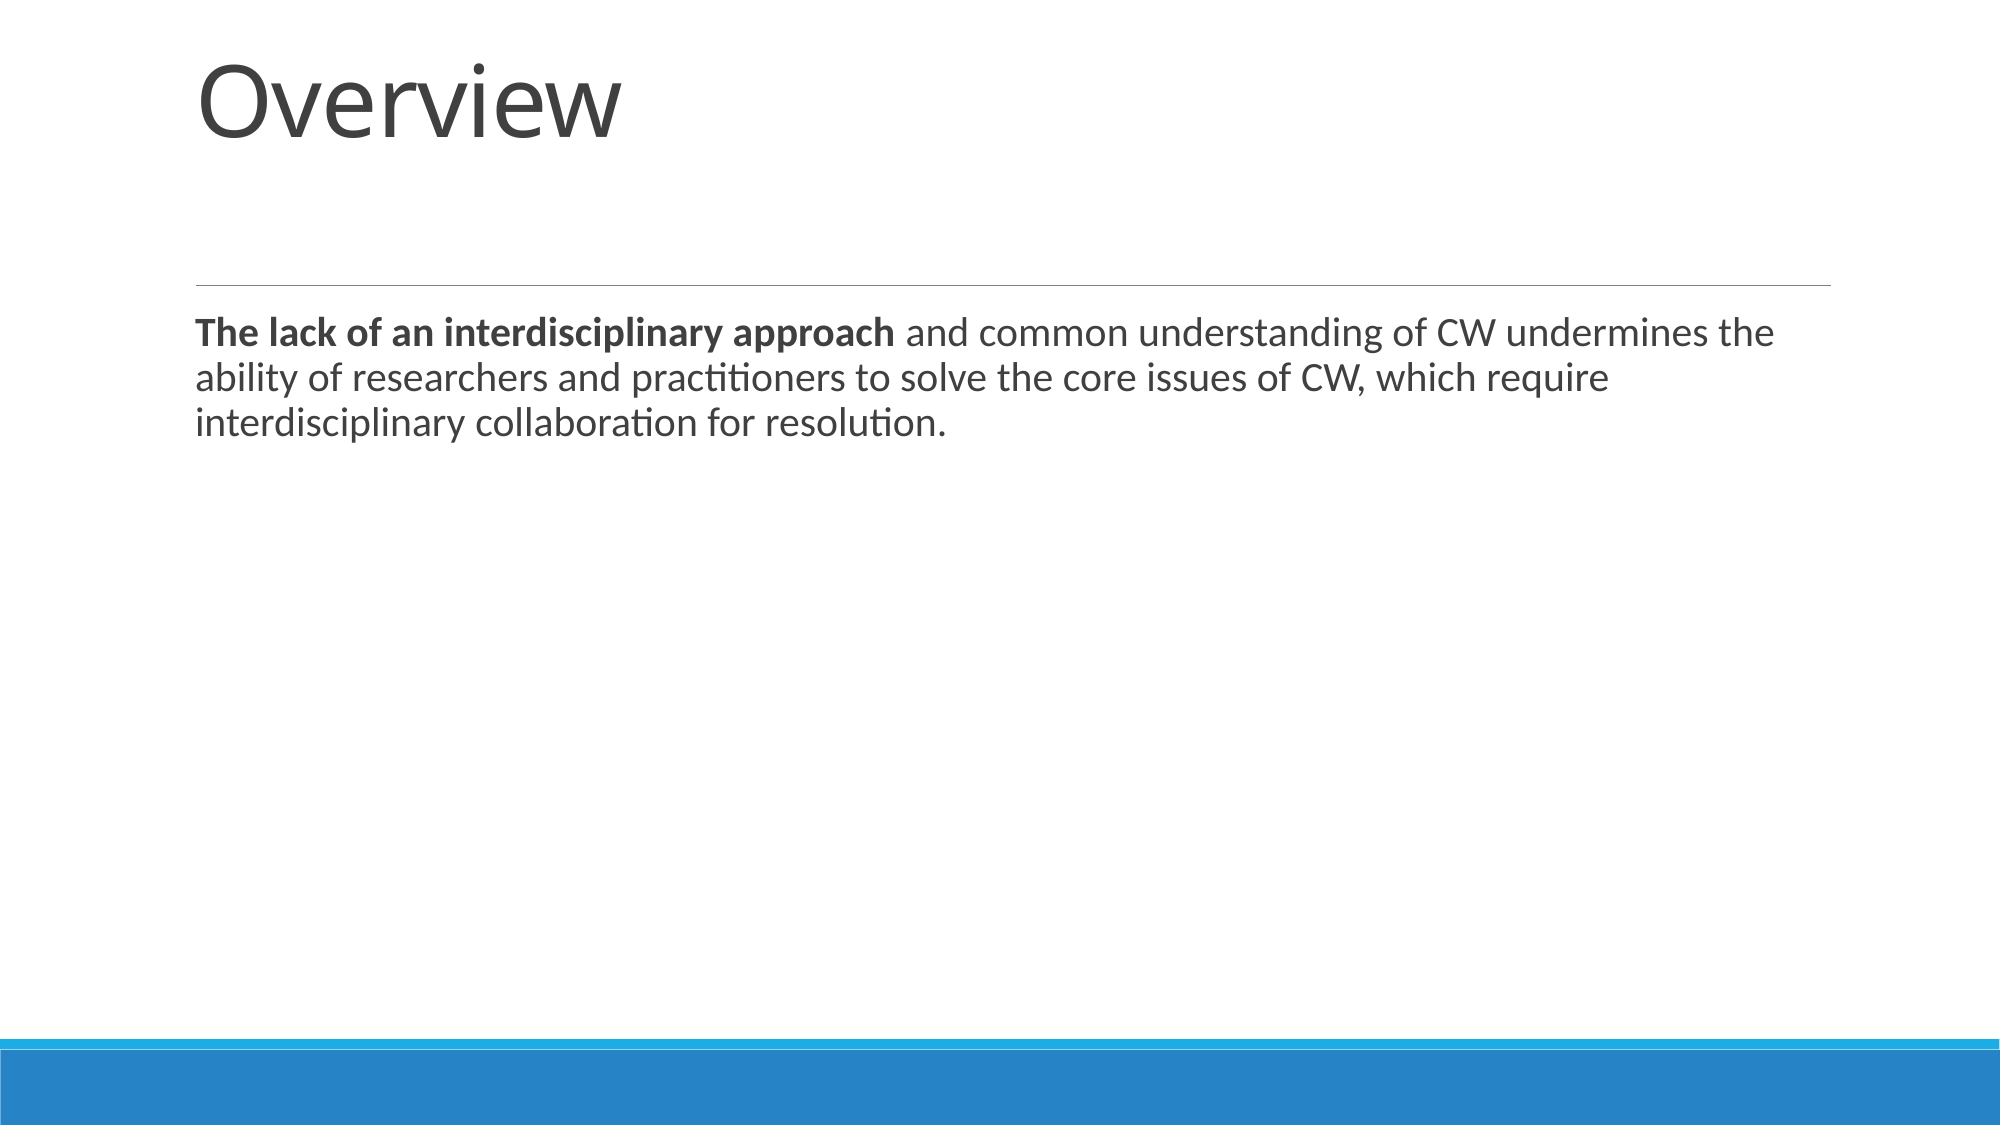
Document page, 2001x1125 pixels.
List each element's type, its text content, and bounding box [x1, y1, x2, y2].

title Overview [180, 47, 1830, 285]
list The lack of an interdisciplinary approach and common understanding of CW undermines the ability of researchers and practitioners to solve the core issues of CW, which require interdisciplinary collaboration for resolution. [180, 302, 1830, 963]
